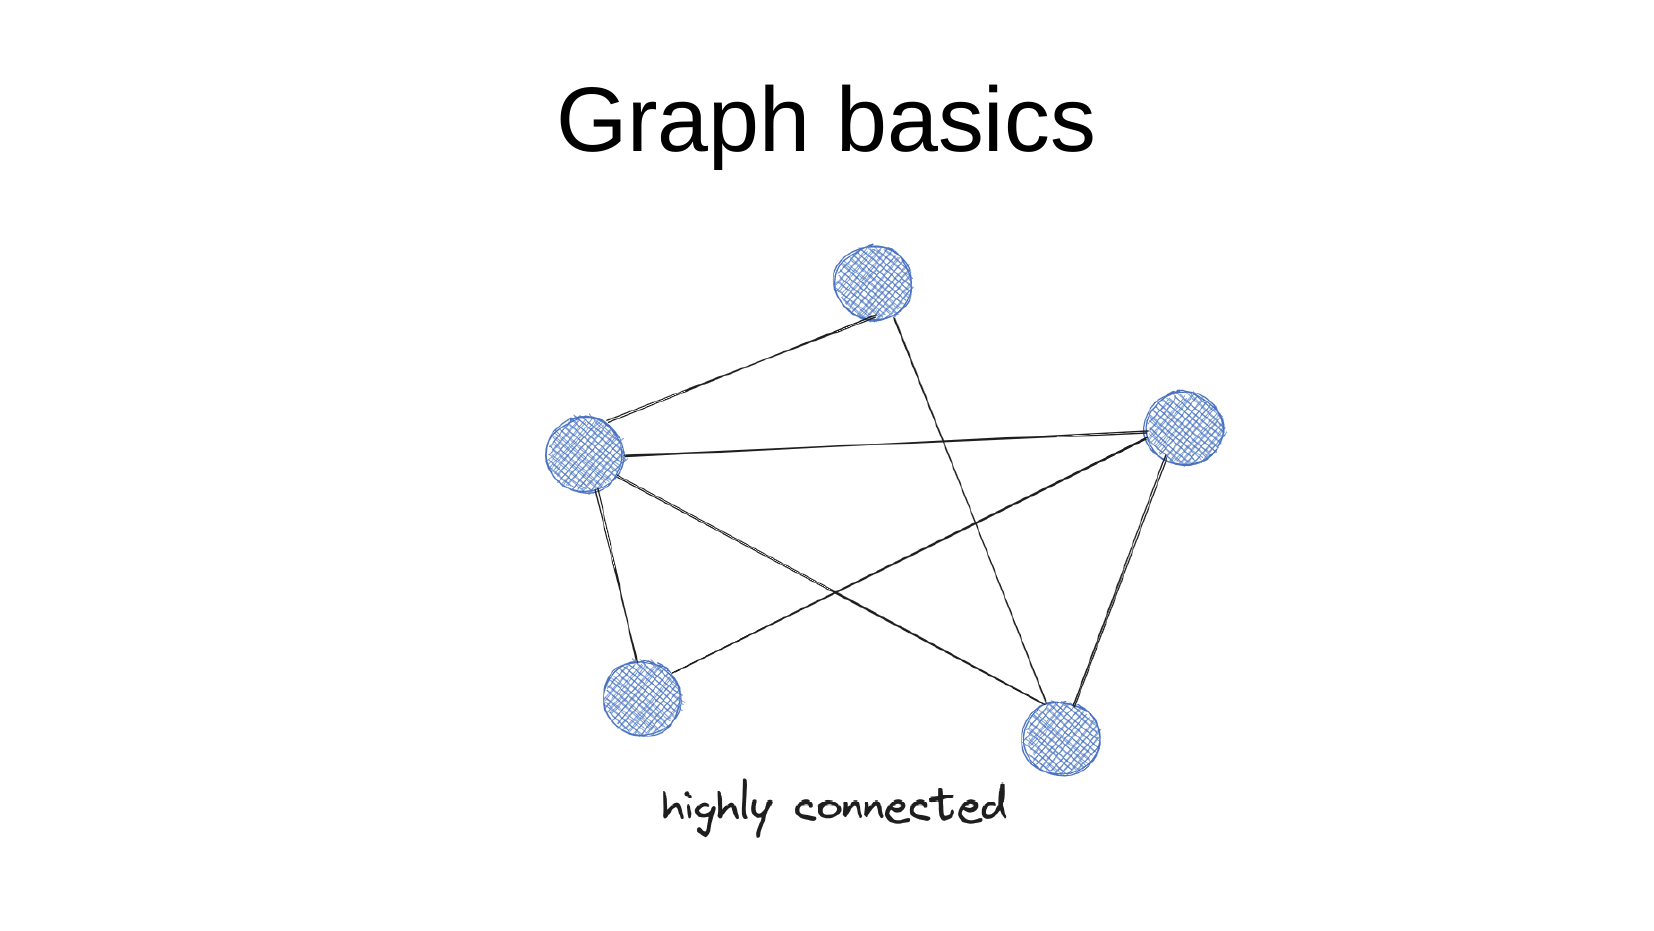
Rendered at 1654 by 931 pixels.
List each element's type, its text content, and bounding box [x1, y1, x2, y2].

text_box Graph basics [82, 37, 1571, 193]
picture [501, 187, 1260, 900]
